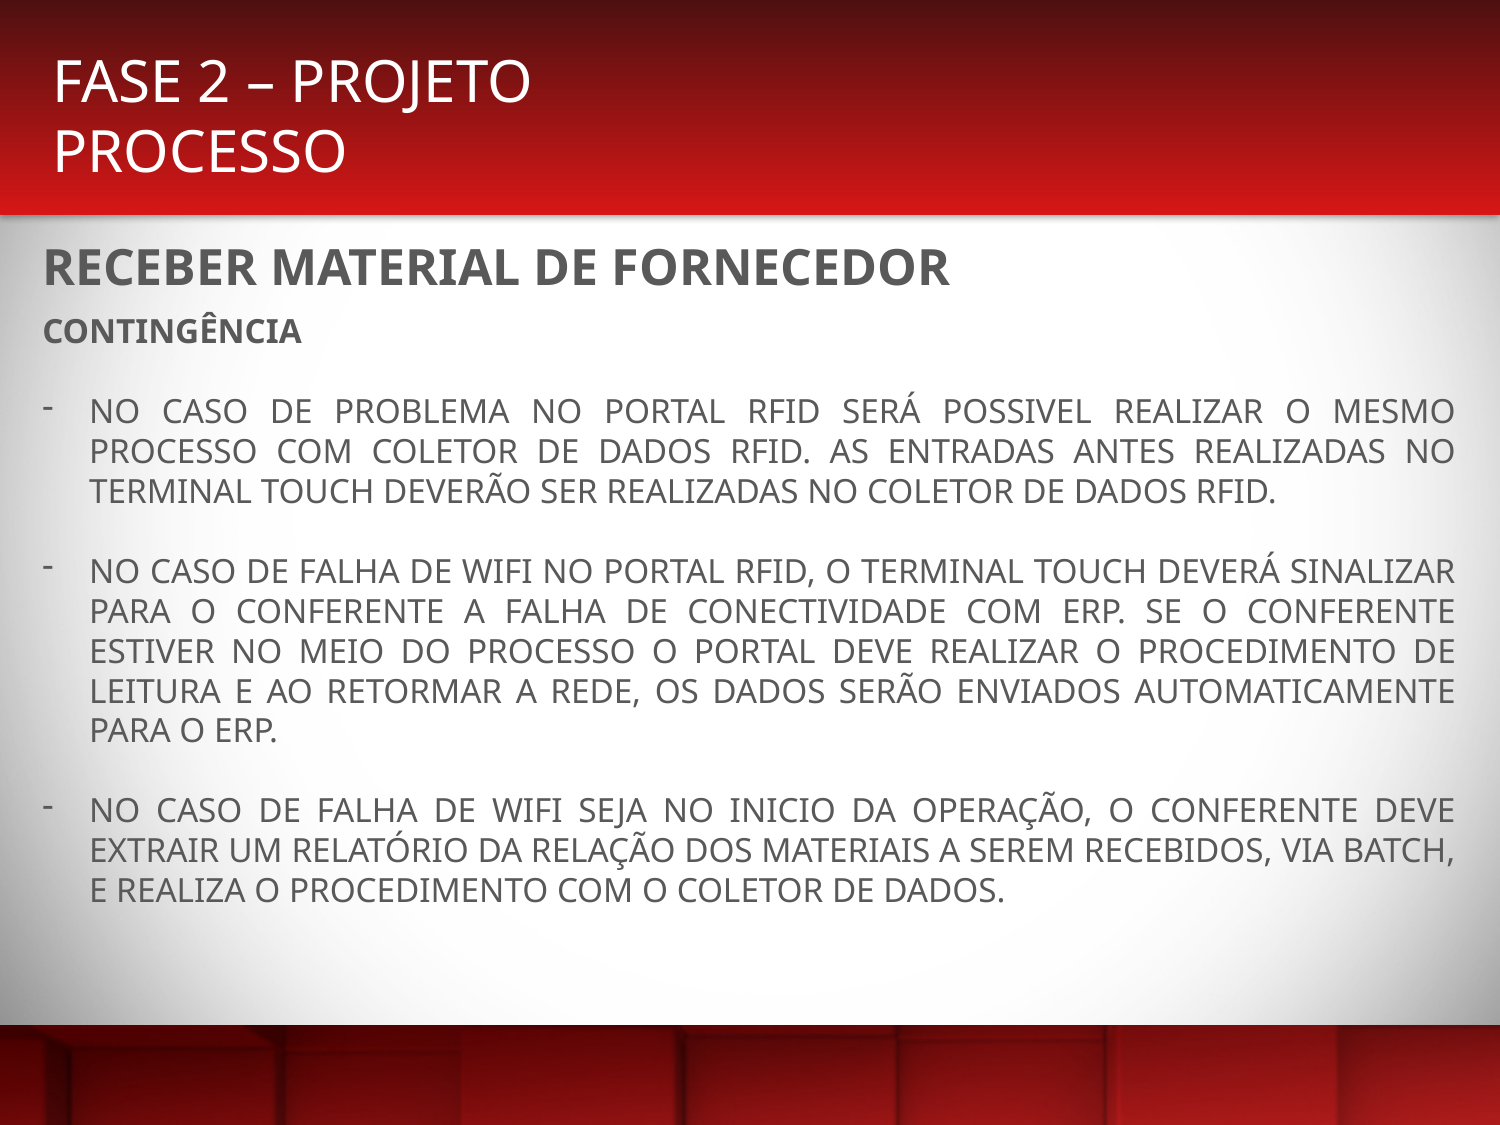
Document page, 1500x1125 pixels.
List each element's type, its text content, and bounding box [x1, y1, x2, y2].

text_box CONTINGÊNCIA NO CASO DE PROBLEMA NO PORTAL RFID SERÁ POSSIVEL REALIZAR O MESMO PROCESSO COM COLETOR DE DADOS RFID. AS ENTRADAS ANTES REALIZADAS NO TERMINAL TOUCH DEVERÃO SER REALIZADAS NO COLETOR DE DADOS RFID. NO CASO DE FALHA DE WIFI NO PORTAL RFID, O TERMINAL TOUCH DEVERÁ SINALIZAR PARA O CONFERENTE A FALHA DE CONECTIVIDADE COM ERP. SE O CONFERENTE ESTIVER NO MEIO DO PROCESSO O PORTAL DEVE REALIZAR O PROCEDIMENTO DE LEITURA E AO RETORMAR A REDE, OS DADOS SERÃO ENVIADOS AUTOMATICAMENTE PARA O ERP. NO CASO DE FALHA DE WIFI SEJA NO INICIO DA OPERAÇÃO, O CONFERENTE DEVE EXTRAIR UM RELATÓRIO DA RELAÇÃO DOS MATERIAIS A SEREM RECEBIDOS, VIA BATCH, E REALIZA O PROCEDIMENTO COM O COLETOR DE DADOS. [27, 303, 1473, 957]
text_box RECEBER MATERIAL DE FORNECEDOR [27, 228, 1473, 303]
picture [0, 216, 1500, 1125]
text_box [0, 0, 1500, 216]
text_box FASE 2 – PROJETO PROCESSO [37, 36, 1500, 227]
